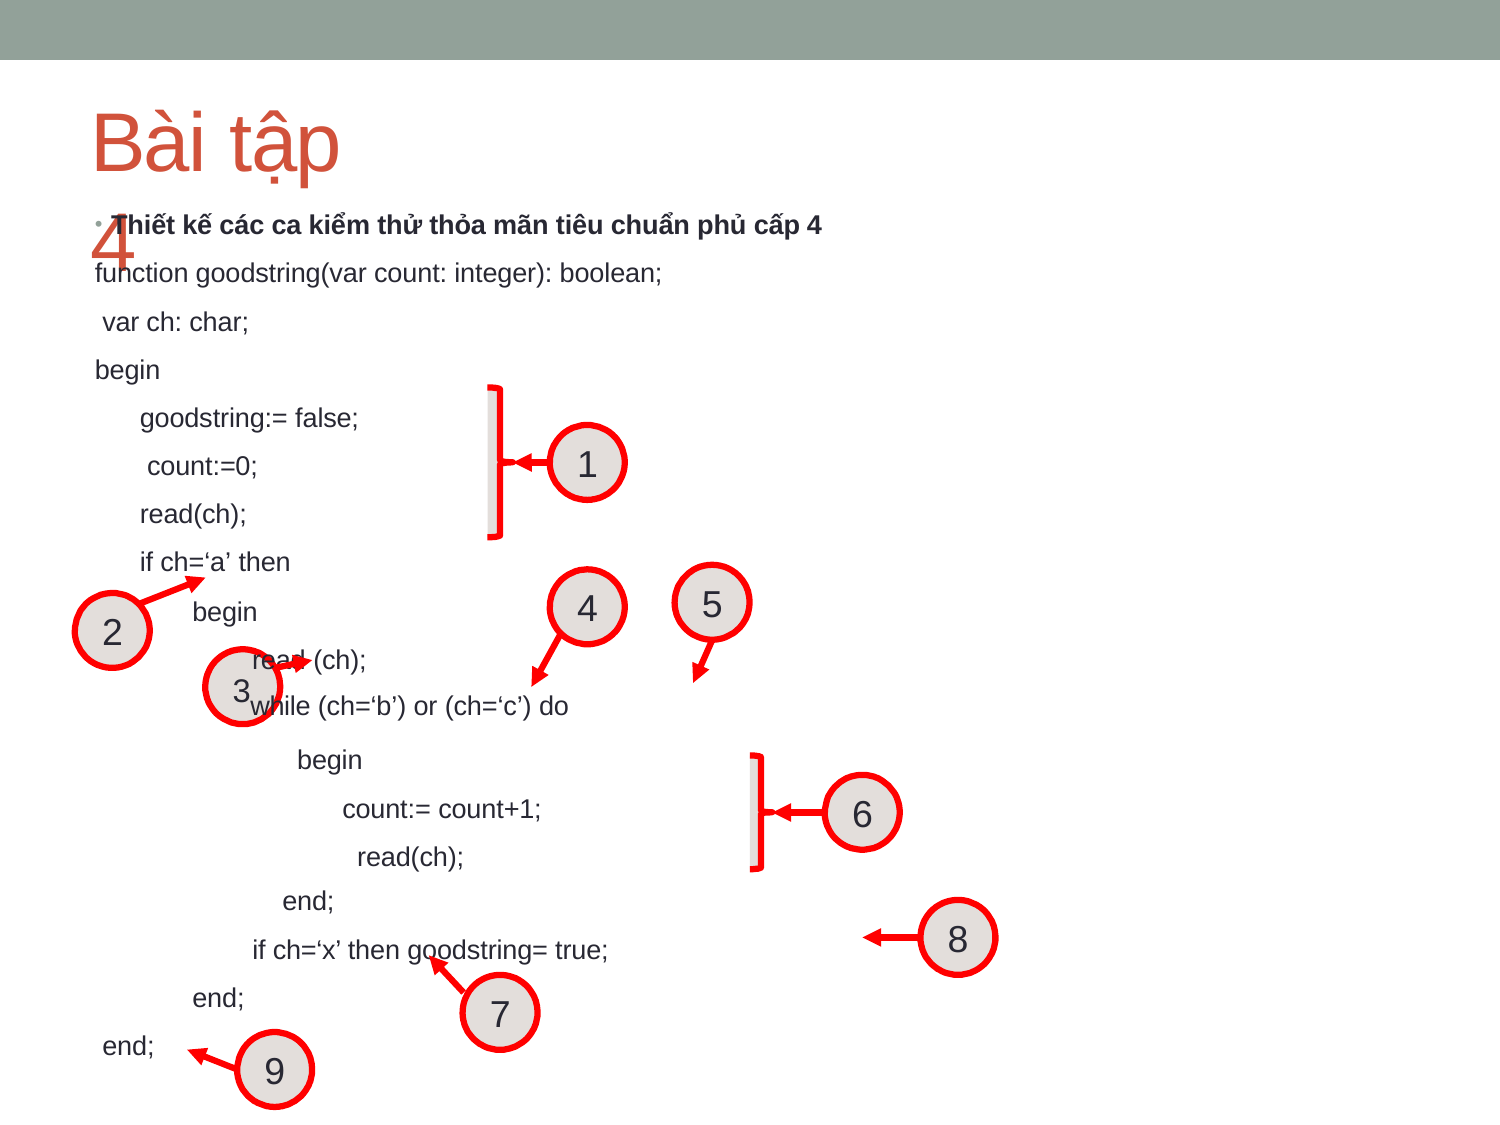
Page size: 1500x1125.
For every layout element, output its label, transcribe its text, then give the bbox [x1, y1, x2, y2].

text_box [546, 565, 629, 648]
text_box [671, 561, 754, 644]
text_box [829, 771, 904, 854]
text_box if ch=‘x’ then goodstring= true; [250, 930, 615, 965]
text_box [746, 752, 826, 873]
text_box begin read (ch); 3while (ch=‘b’) or (ch=‘c’) do begin count:= count+1; read(ch); end; [186, 575, 581, 916]
text_box end; [190, 978, 247, 1013]
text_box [135, 575, 206, 608]
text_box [201, 645, 284, 728]
title Bài tập 4 [87, 86, 405, 289]
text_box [271, 654, 313, 674]
text_box Thiết kế các ca kiểm thử thỏa mãn tiêu chuẩn phủ cấp 4 function goodstring(var count: integer): boolean; var ch: char; begin [92, 189, 831, 385]
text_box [186, 1047, 241, 1073]
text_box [917, 896, 999, 979]
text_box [554, 421, 629, 504]
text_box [531, 630, 565, 688]
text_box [862, 927, 921, 948]
text_box end; [100, 1026, 157, 1061]
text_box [233, 1028, 316, 1111]
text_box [484, 384, 551, 541]
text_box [71, 589, 154, 672]
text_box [428, 955, 467, 996]
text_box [459, 971, 542, 1054]
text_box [691, 636, 716, 684]
text_box goodstring:= false; count:=0; read(ch); if ch=‘a’ then [137, 382, 364, 575]
